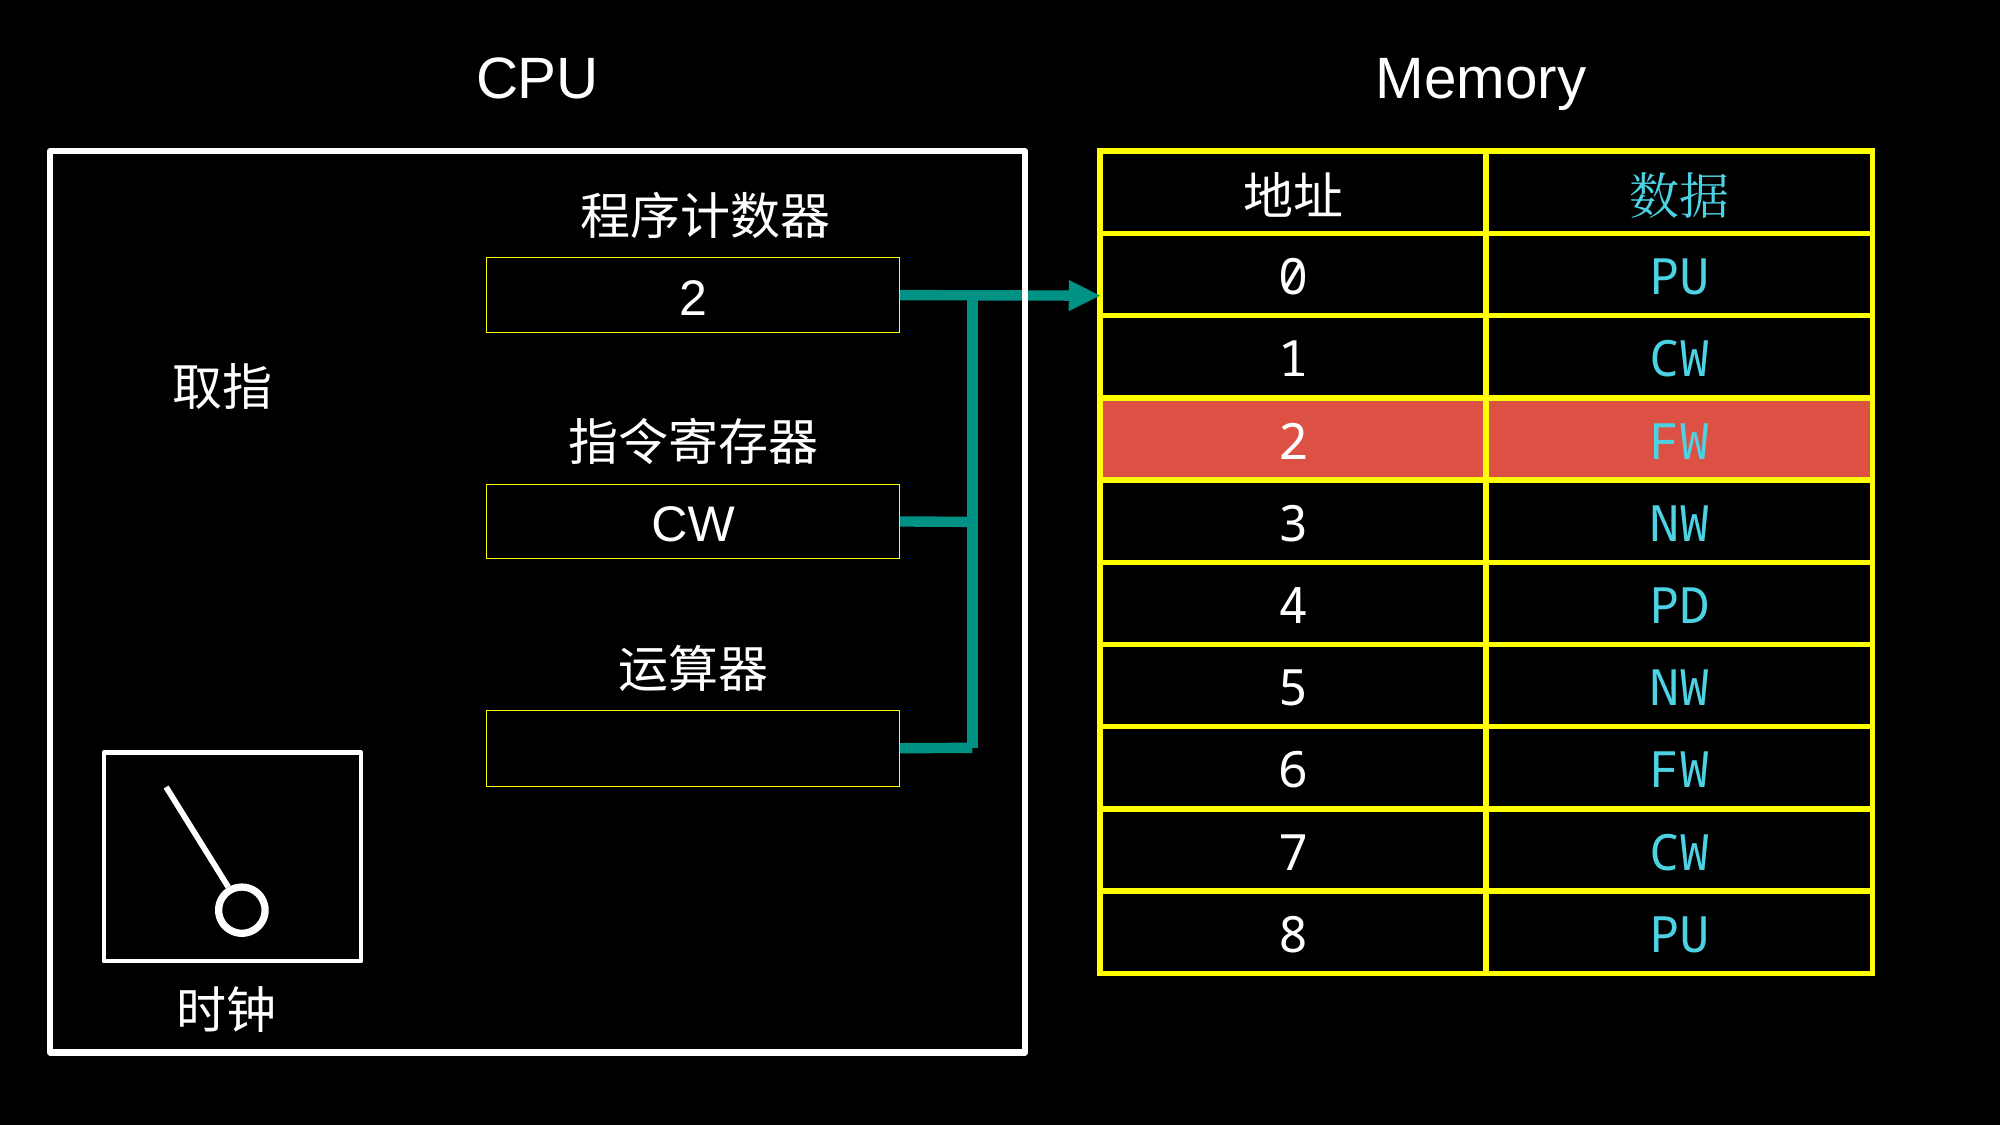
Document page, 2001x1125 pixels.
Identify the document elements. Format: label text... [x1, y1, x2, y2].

table_cell 4 [1103, 565, 1483, 642]
table_cell 7 [1103, 812, 1483, 888]
table_cell NW [1489, 483, 1870, 560]
table_cell PD [1489, 565, 1870, 642]
text_box [102, 750, 363, 963]
table_cell 3 [1103, 483, 1483, 560]
text_box Memory [1134, 32, 1828, 118]
table_cell 6 [1103, 729, 1483, 806]
table_cell FW [1489, 729, 1870, 806]
table_cell 5 [1103, 647, 1483, 724]
table_cell PU [1489, 236, 1870, 313]
text_box 时钟 [41, 971, 412, 1047]
table_cell PU [1489, 894, 1870, 971]
table_header 数据 [1489, 154, 1870, 231]
text_box [48, 149, 1027, 1055]
table_cell FW [1489, 401, 1870, 477]
table_cell 2 [1103, 401, 1483, 477]
table_cell 8 [1103, 894, 1483, 971]
table_cell 0 [1103, 236, 1483, 313]
table_header 地址 [1103, 154, 1483, 231]
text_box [165, 786, 229, 888]
table_cell CW [1489, 318, 1870, 395]
table_cell CW [1489, 812, 1870, 888]
table_cell NW [1489, 647, 1870, 724]
table_cell 1 [1103, 318, 1483, 395]
text_box CPU [191, 32, 884, 118]
